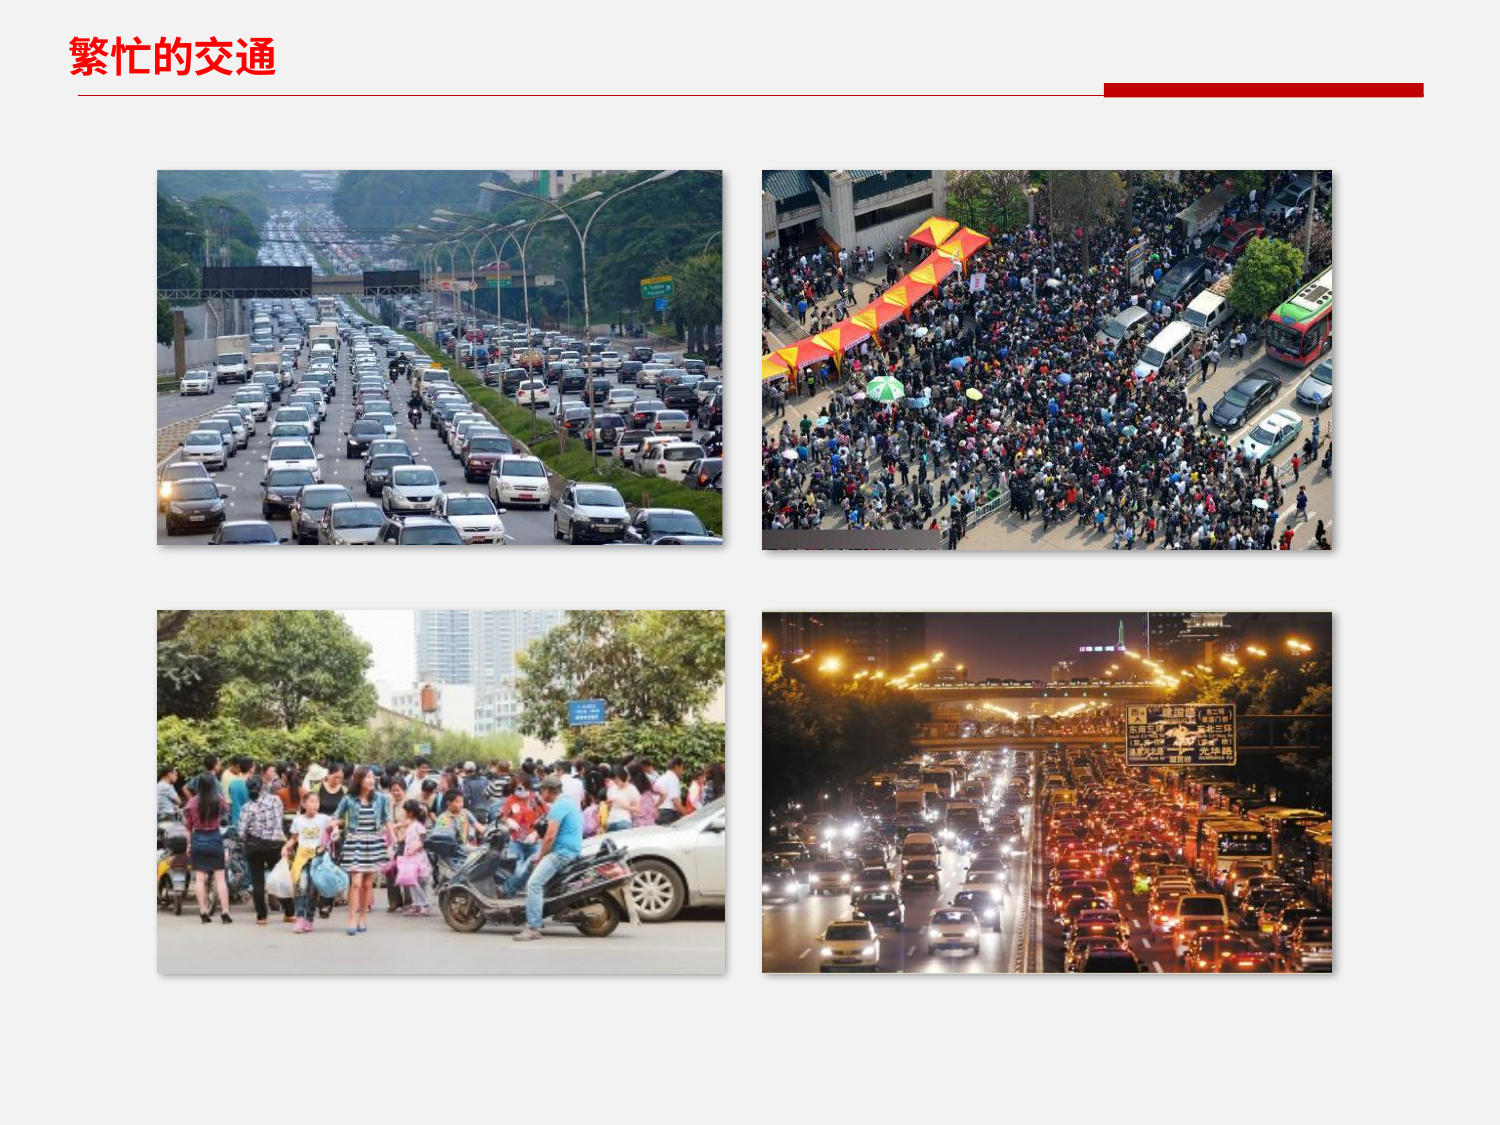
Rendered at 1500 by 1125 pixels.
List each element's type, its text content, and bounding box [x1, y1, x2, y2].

picture [762, 610, 1332, 974]
picture [156, 610, 725, 974]
picture [762, 170, 1332, 550]
list 繁忙的交通 [53, 21, 1400, 96]
picture [156, 170, 724, 550]
